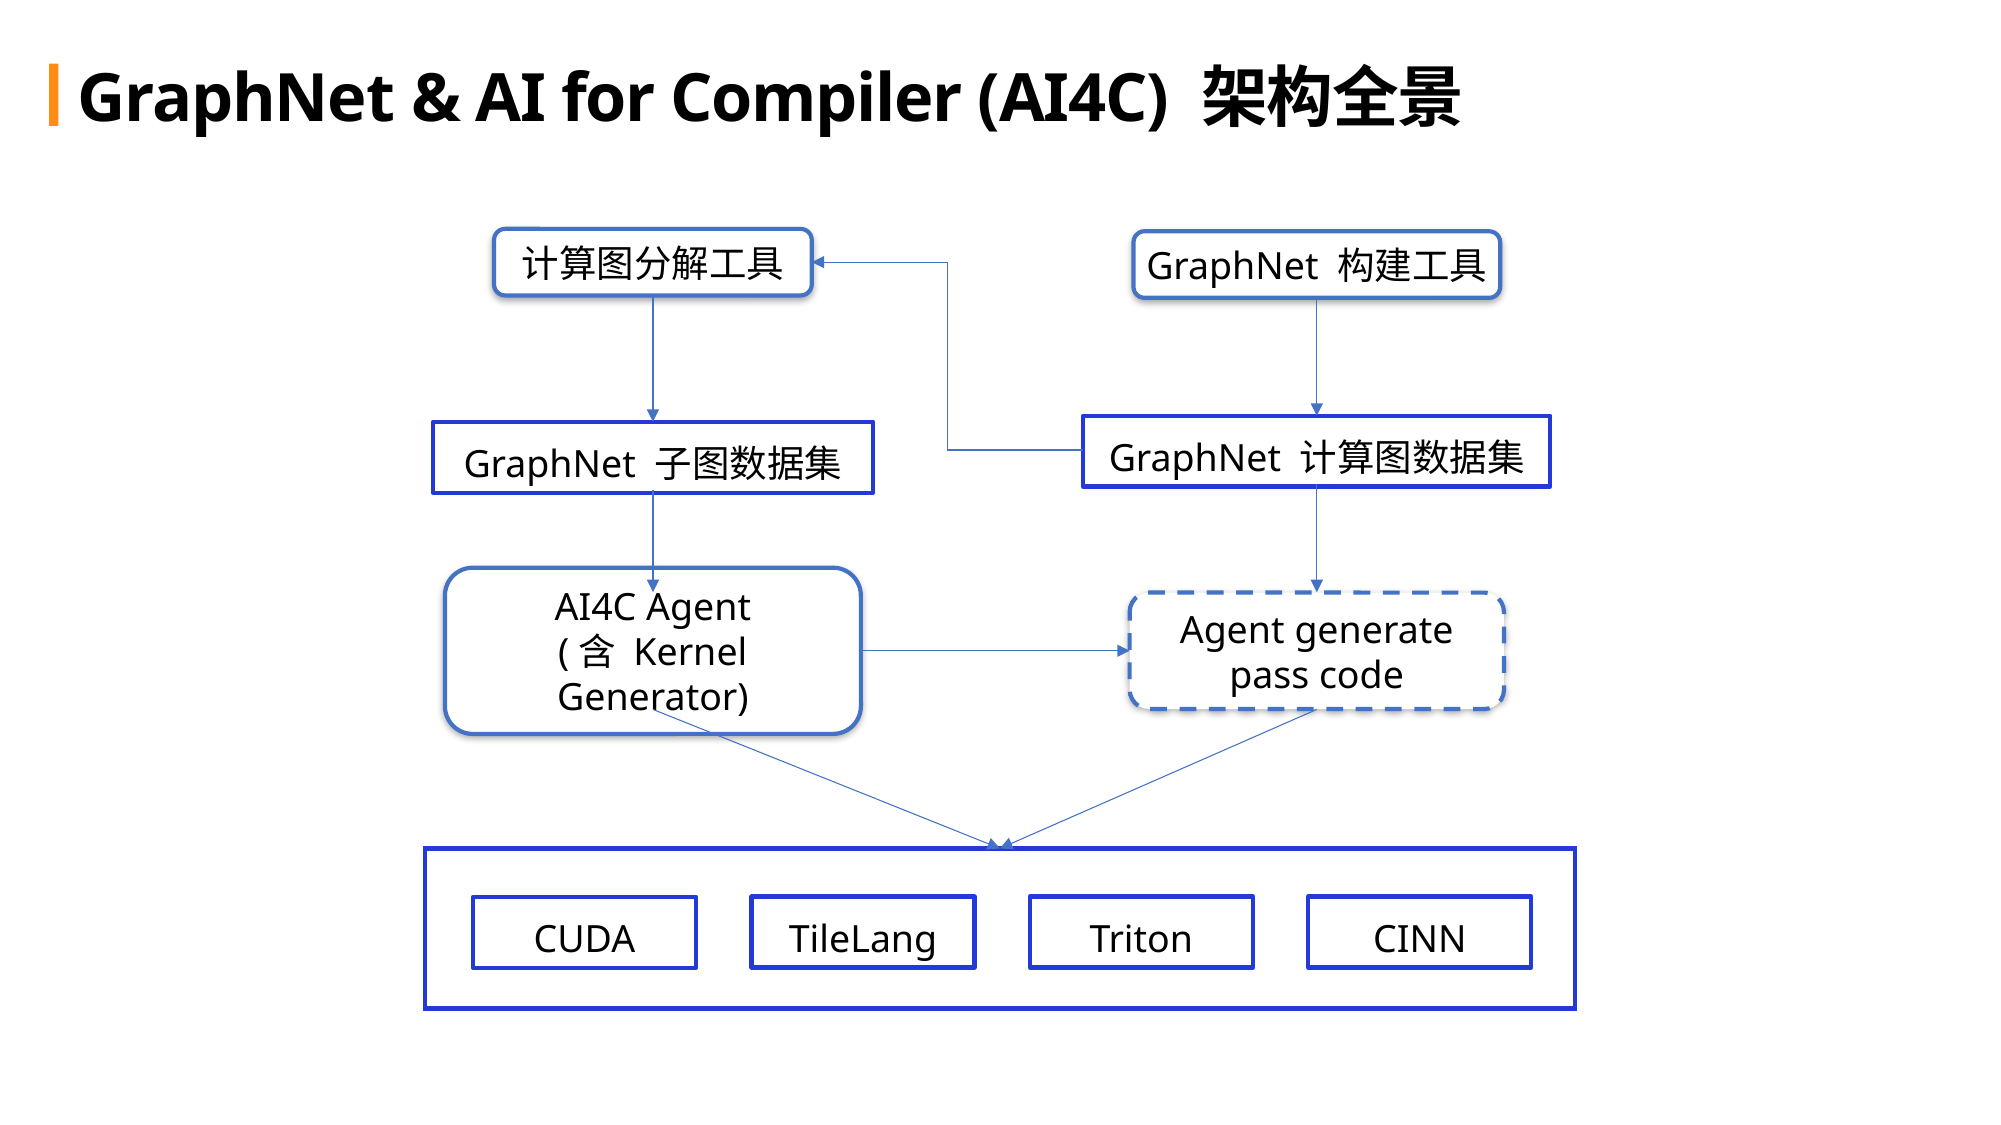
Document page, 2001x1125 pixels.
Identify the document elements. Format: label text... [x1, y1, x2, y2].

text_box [652, 709, 1000, 849]
text_box AI4C Agent (含 Kernel Generator) [444, 567, 861, 734]
text_box [49, 63, 59, 126]
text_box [1000, 709, 1317, 849]
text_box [424, 848, 1575, 1009]
text_box 计算图分解工具 [493, 228, 812, 296]
text_box GraphNet 子图数据集 [432, 421, 874, 493]
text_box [811, 262, 1084, 451]
text_box GraphNet 计算图数据集 [1083, 415, 1551, 487]
text_box Agent generate pass code [1129, 592, 1504, 710]
title GraphNet & AI for Compiler (AI4C) 架构全景 [76, 0, 1781, 189]
text_box GraphNet 构建工具 [1133, 231, 1501, 298]
